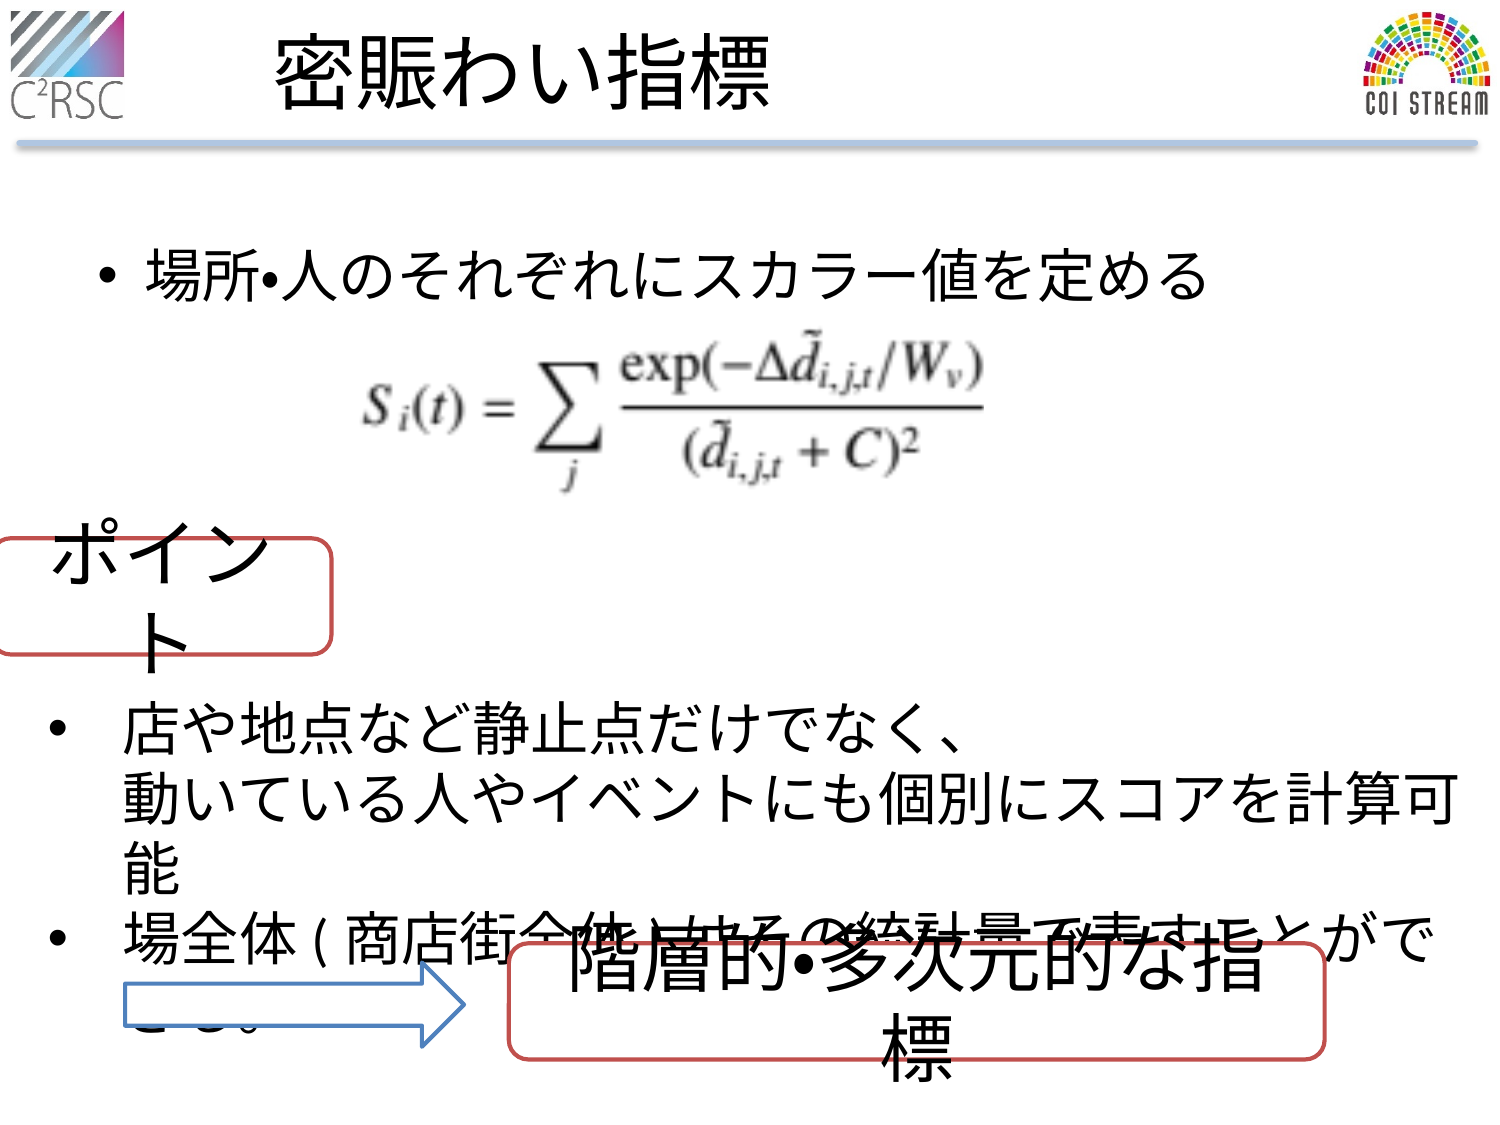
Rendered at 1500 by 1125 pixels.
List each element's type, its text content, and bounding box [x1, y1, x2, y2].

text_box 店や地点など静止点だけでなく、 動いている人やイベントにも個別にスコアを計算可能 場全体(商店街全体)はその統計量で表すことができる。 [32, 684, 1493, 1050]
picture [323, 317, 985, 526]
text_box [20, 654, 324, 661]
text_box 密賑わい指標 [257, 13, 1500, 128]
text_box 階層的・多次元的な指標 [506, 941, 1327, 1062]
text_box 場所・人のそれぞれにスカラー値を定める [82, 231, 1444, 317]
picture [9, 9, 125, 120]
picture [1357, 9, 1497, 13]
text_box [123, 960, 467, 1049]
text_box ポイント [0, 536, 334, 657]
